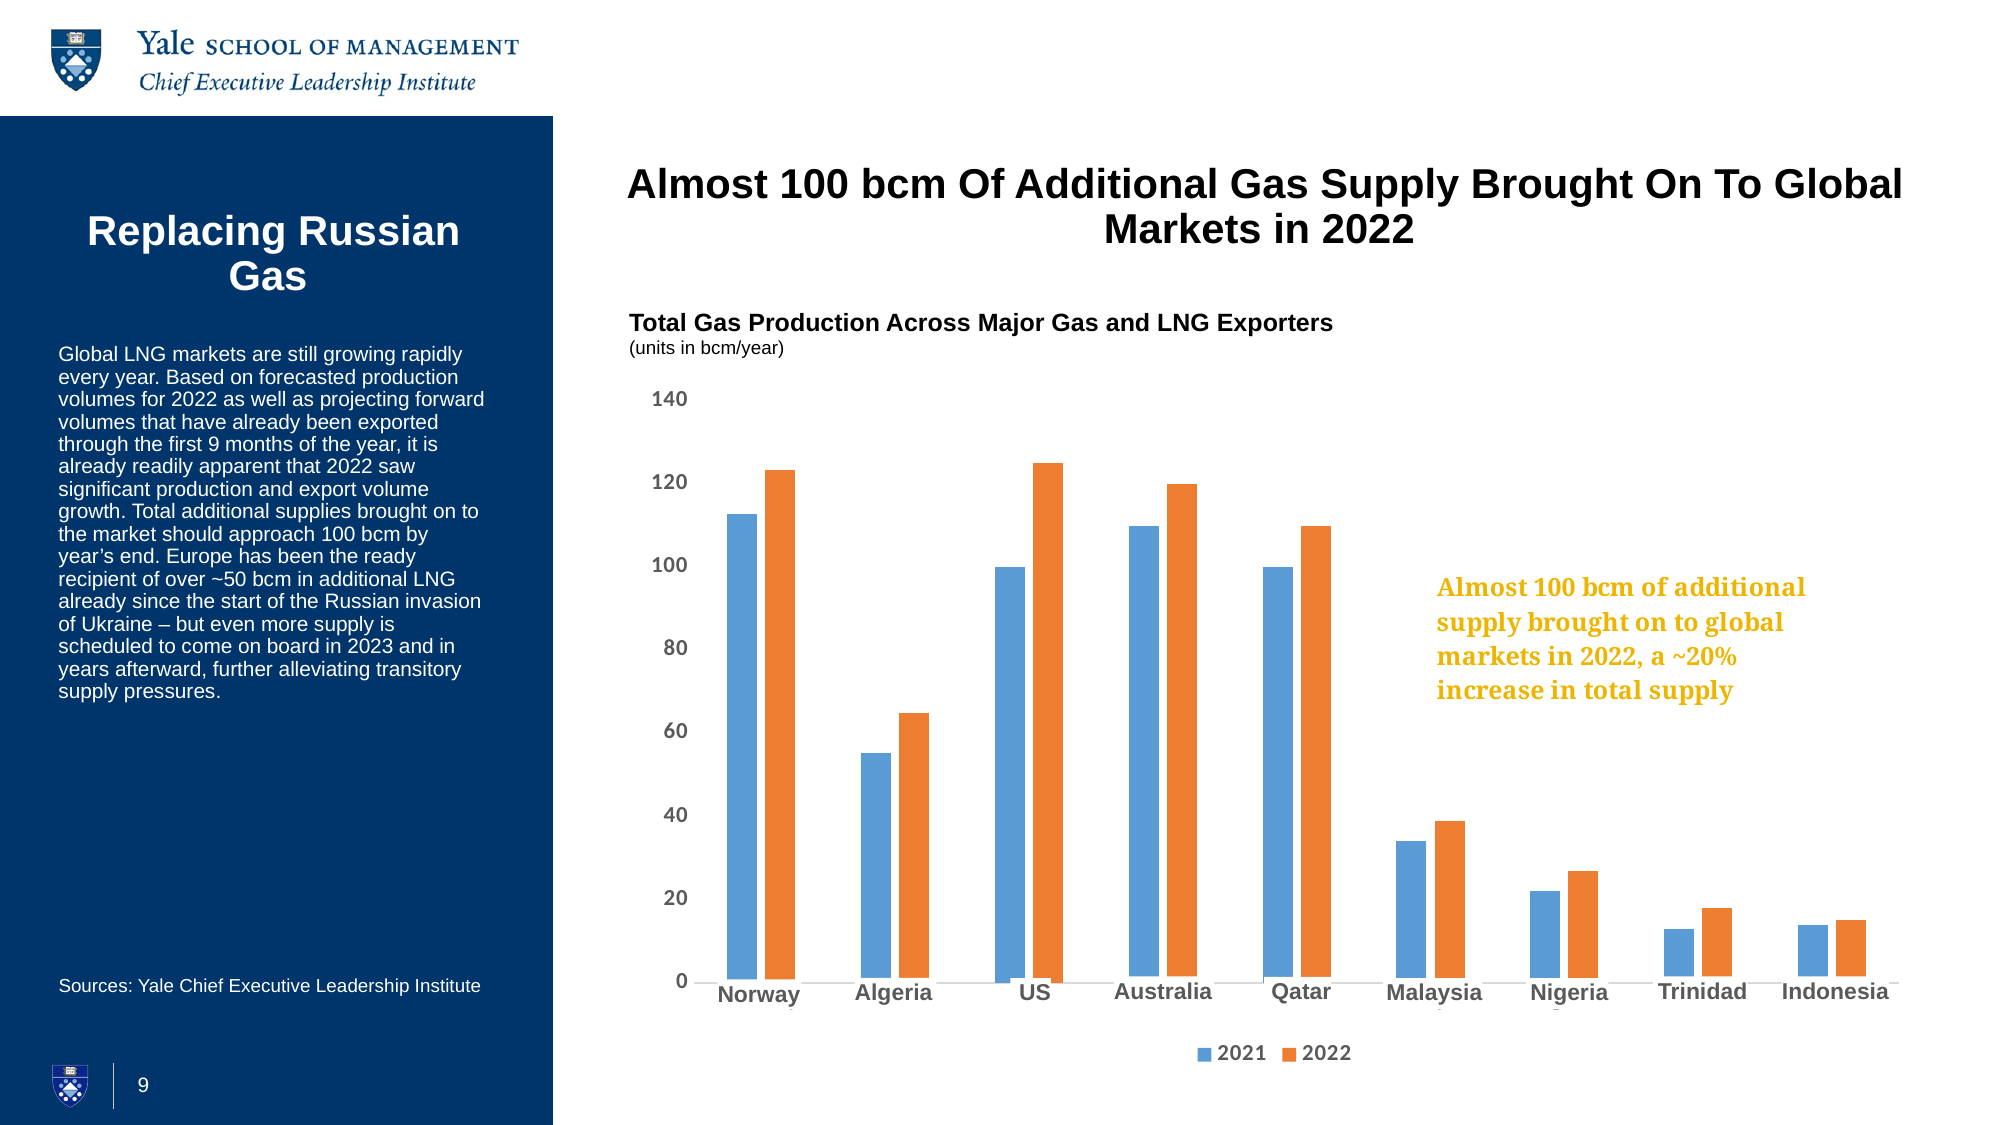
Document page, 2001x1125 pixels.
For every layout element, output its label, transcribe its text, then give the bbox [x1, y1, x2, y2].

title Replacing Russian Gas [43, 161, 504, 307]
text_box Almost 100 bcm Of Additional Gas Supply Brought On To Global Markets in 2022 [597, 181, 1933, 260]
chart [624, 375, 1925, 1073]
text_box Total Gas Production Across Major Gas and LNG Exporters (units in bcm/year) [629, 306, 1710, 375]
picture [45, 23, 524, 102]
text_box Global LNG markets are still growing rapidly every year. Based on forecasted production volumes for 2022 as well as projecting forward volumes that have already been exported through the first 9 months of the year, it is already readily apparent that 2022 saw significant production and export volume growth. Total additional supplies brought on to the market should approach 100 bcm by year’s end. Europe has been the ready recipient of over ~50 bcm in additional LNG already since the start of the Russian invasion of Ukraine – but even more supply is scheduled to come on board in 2023 and in years afterward, further alleviating transitory supply pressures. [43, 336, 504, 777]
list Sources: Yale Chief Executive Leadership Institute [43, 806, 505, 1005]
picture [43, 1058, 98, 1114]
slide_number 9 [123, 1064, 410, 1110]
